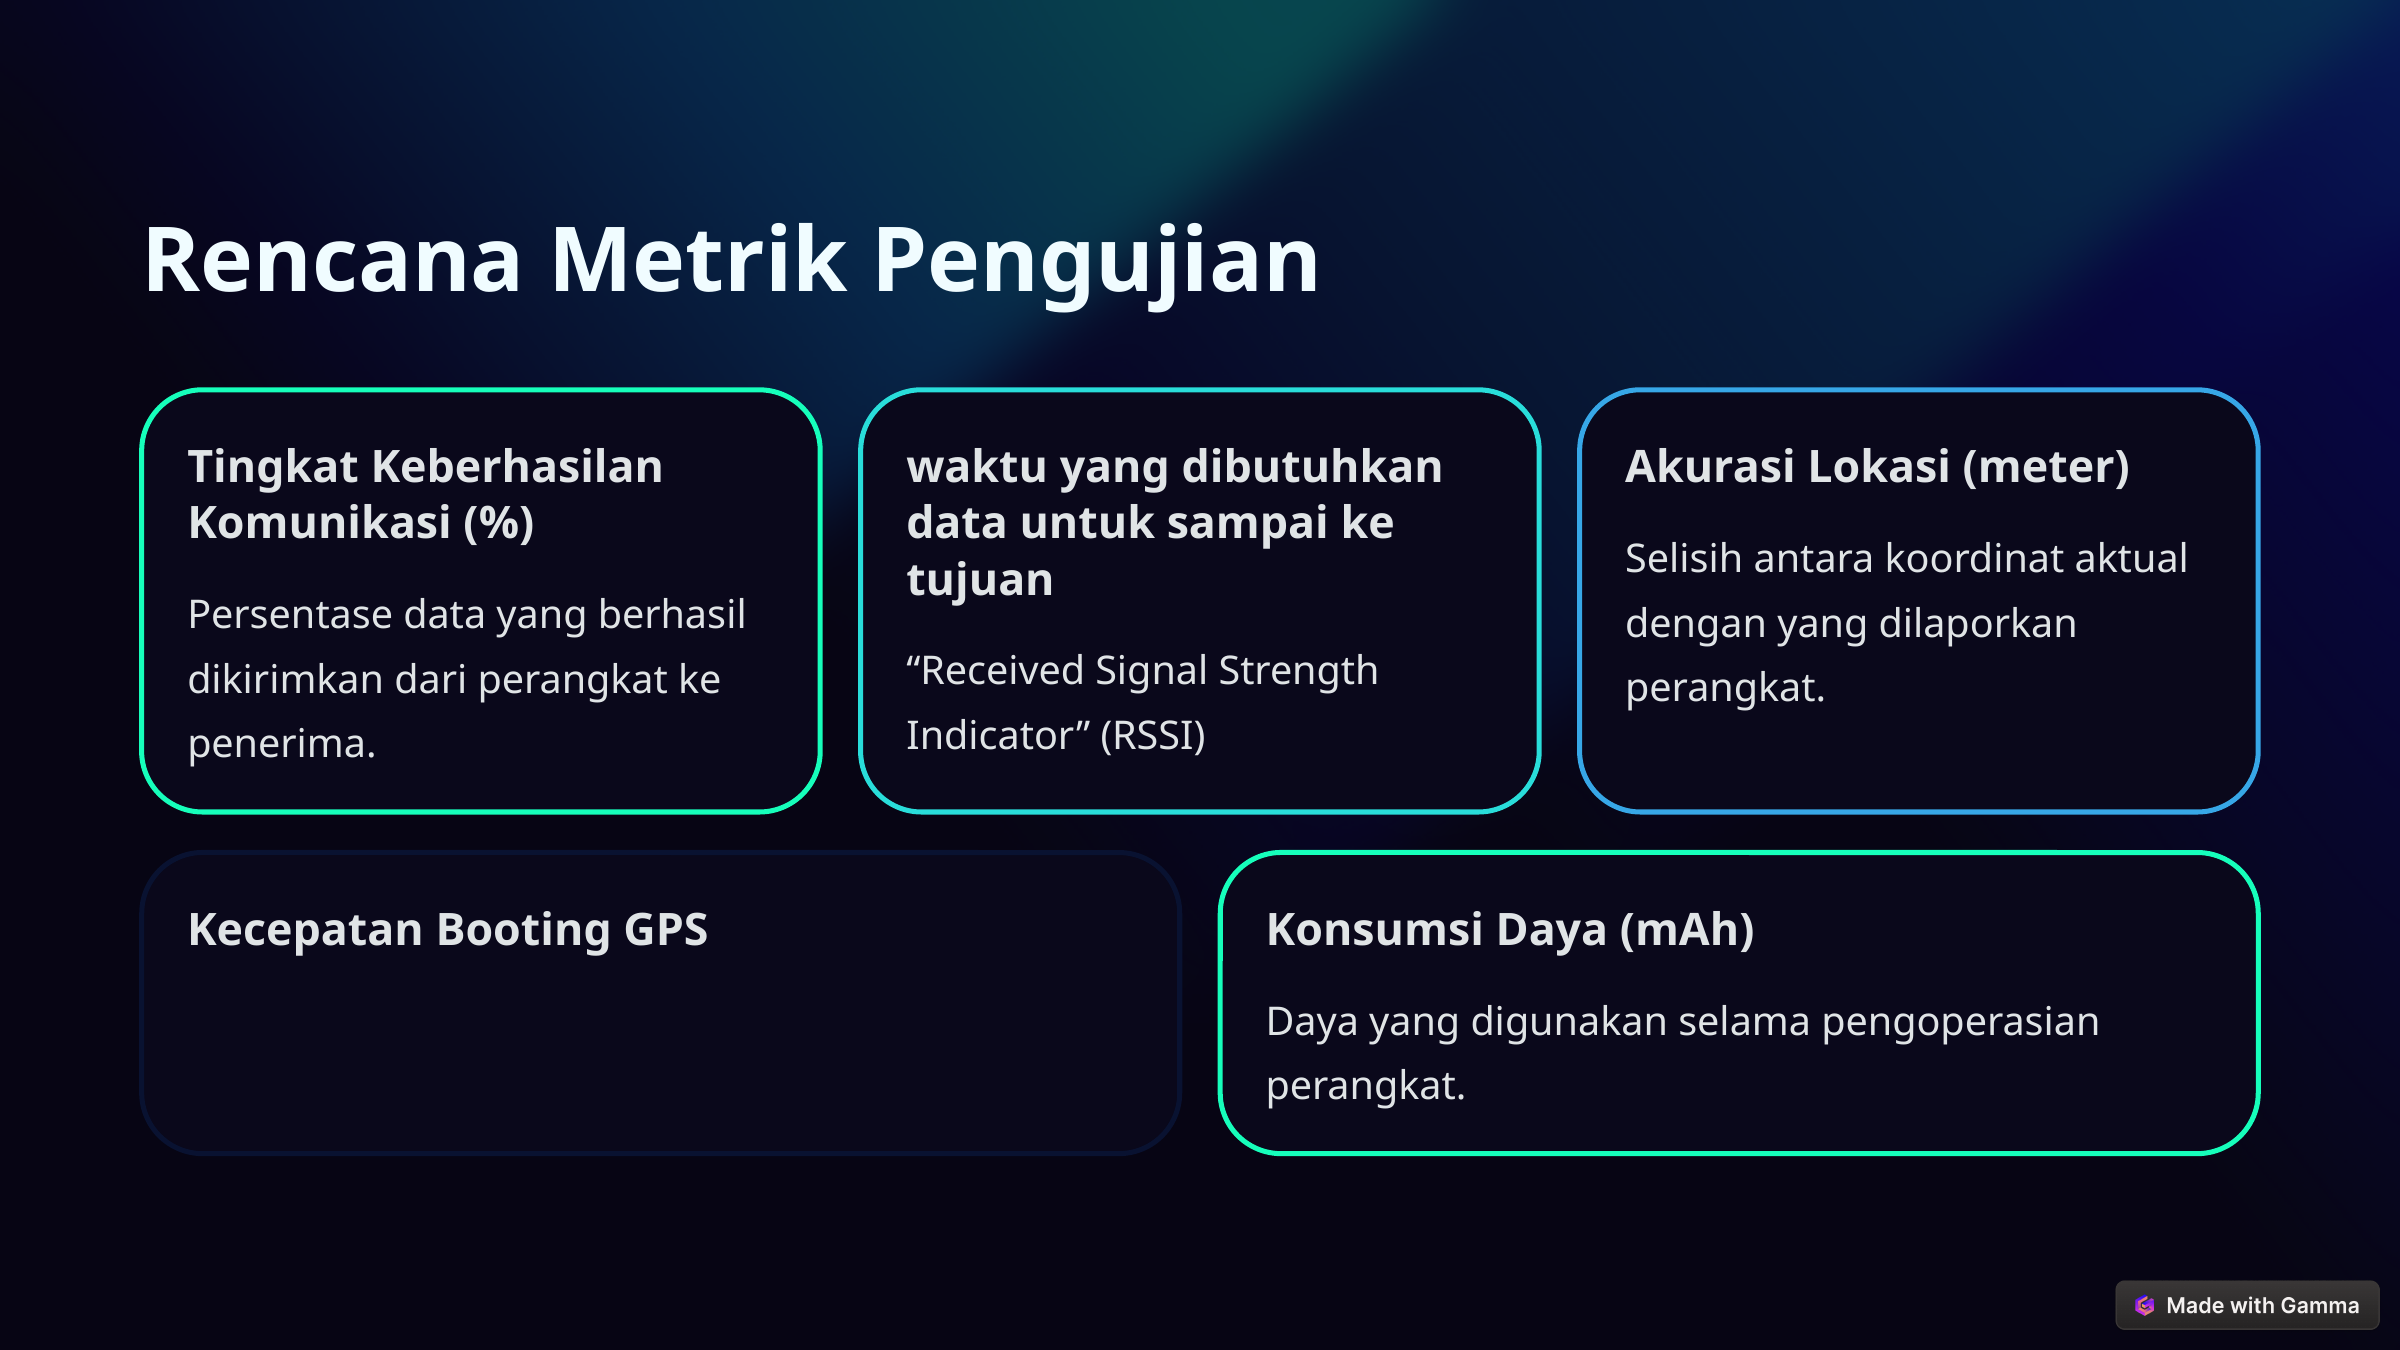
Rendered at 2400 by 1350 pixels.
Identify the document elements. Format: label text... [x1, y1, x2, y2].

text_box waktu yang dibutuhkan data untuk sampai ke tujuan [906, 435, 1494, 605]
text_box Akurasi Lokasi (meter) [1625, 435, 2099, 492]
text_box “Received Signal Strength Indicator” (RSSI) [906, 628, 1494, 758]
text_box Daya yang digunakan selama pengoperasian perangkat. [1265, 978, 2213, 1109]
text_box Rencana Metrik Pengujian [141, 196, 1247, 309]
text_box [1579, 389, 2259, 813]
text_box [1220, 852, 2259, 1154]
text_box Persentase data yang berhasil dikirimkan dari perangkat ke penerima. [187, 572, 775, 767]
text_box [860, 389, 1540, 813]
text_box [141, 852, 1180, 1154]
picture [2106, 1271, 2389, 1339]
text_box Kecepatan Booting GPS [187, 897, 684, 955]
text_box Tingkat Keberhasilan Komunikasi (%) [187, 435, 775, 548]
text_box Selisih antara koordinat aktual dengan yang dilaporkan perangkat. [1625, 515, 2213, 711]
text_box [141, 389, 821, 813]
text_box Konsumsi Daya (mAh) [1265, 897, 1726, 955]
